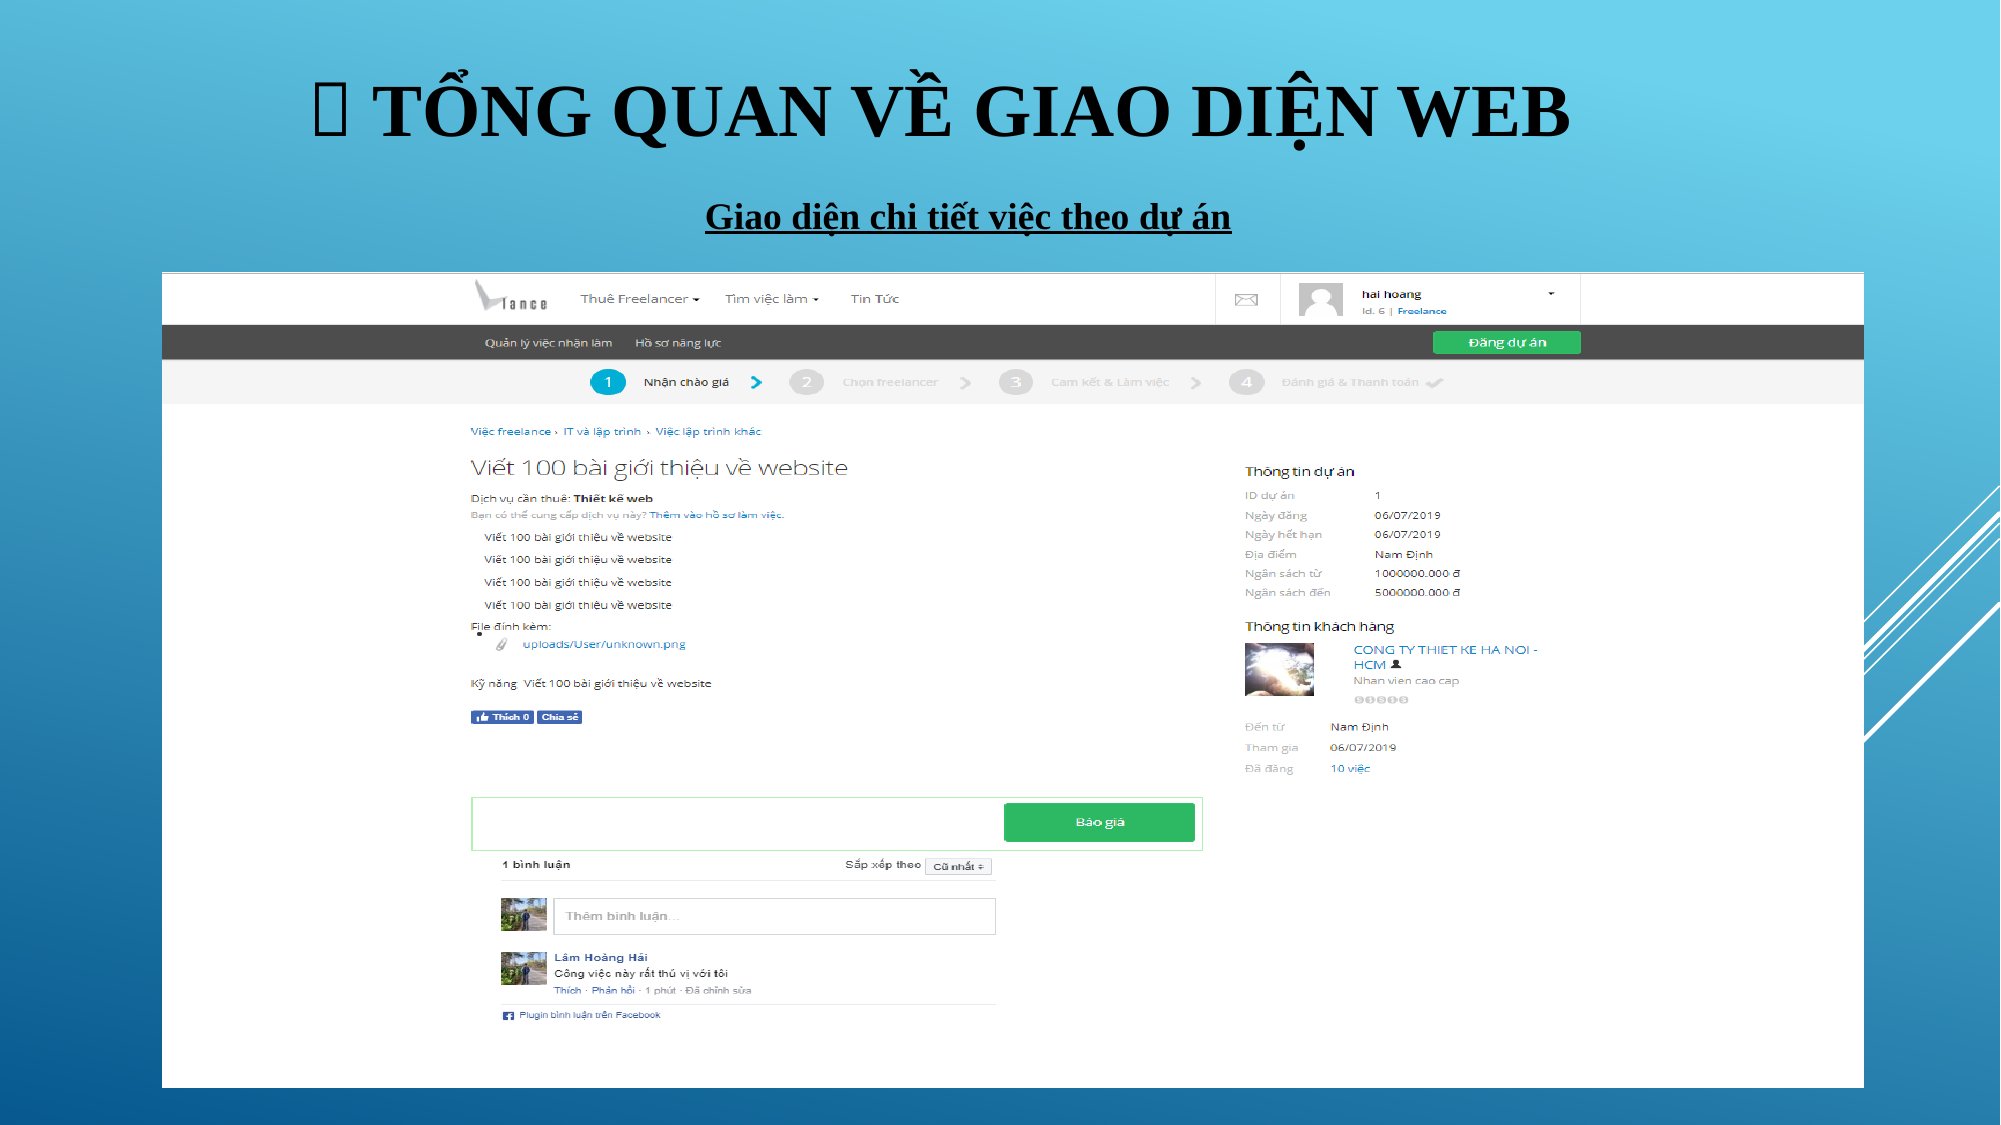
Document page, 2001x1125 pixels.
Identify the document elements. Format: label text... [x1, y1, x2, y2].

picture [162, 272, 1864, 1089]
list Giao diện chi tiết việc theo dự án [14, 184, 1974, 1108]
title  Tổng quan về giao diện web [293, 53, 1694, 184]
